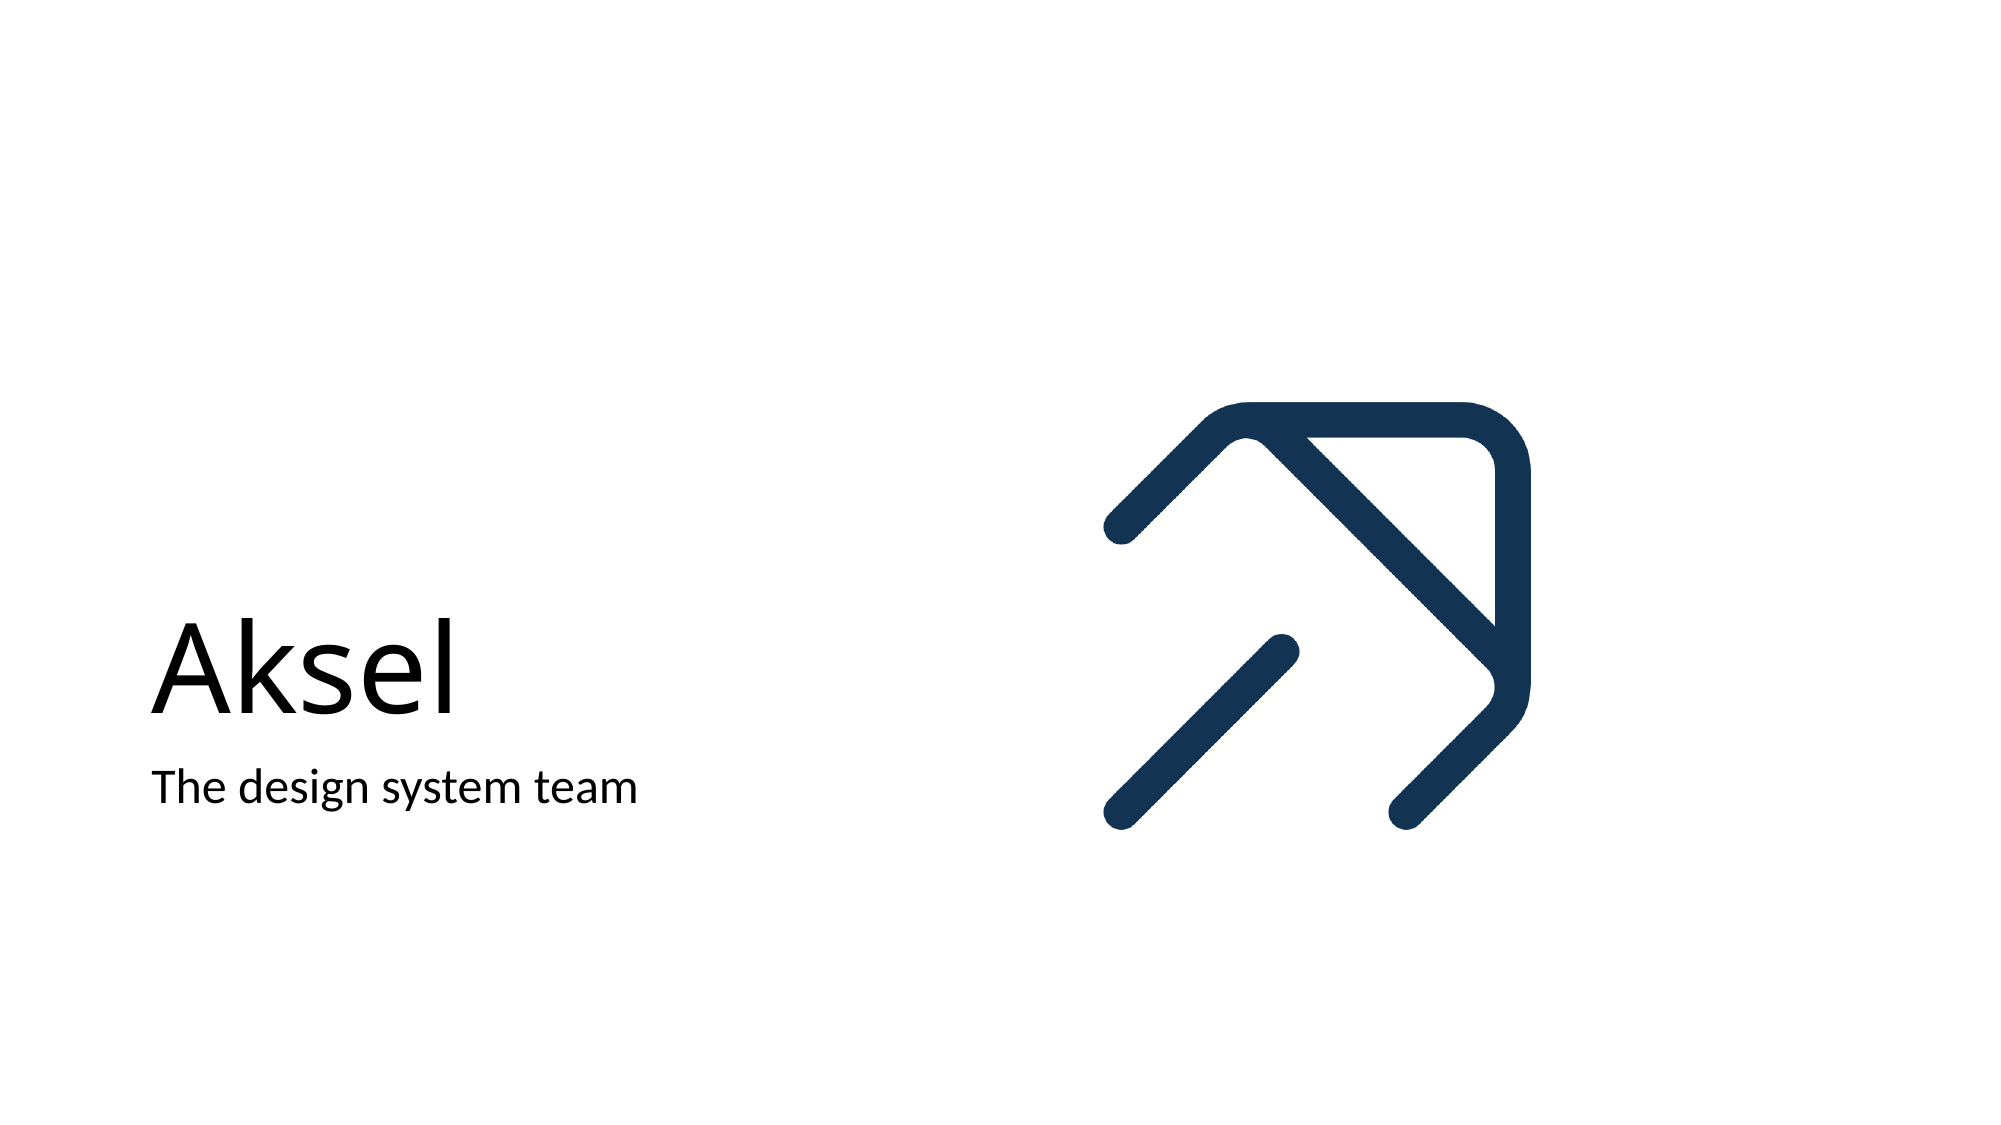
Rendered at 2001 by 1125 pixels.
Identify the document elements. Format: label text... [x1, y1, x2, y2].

picture [1095, 397, 1546, 845]
list The design system team [136, 752, 1862, 999]
title Aksel [136, 280, 1862, 749]
